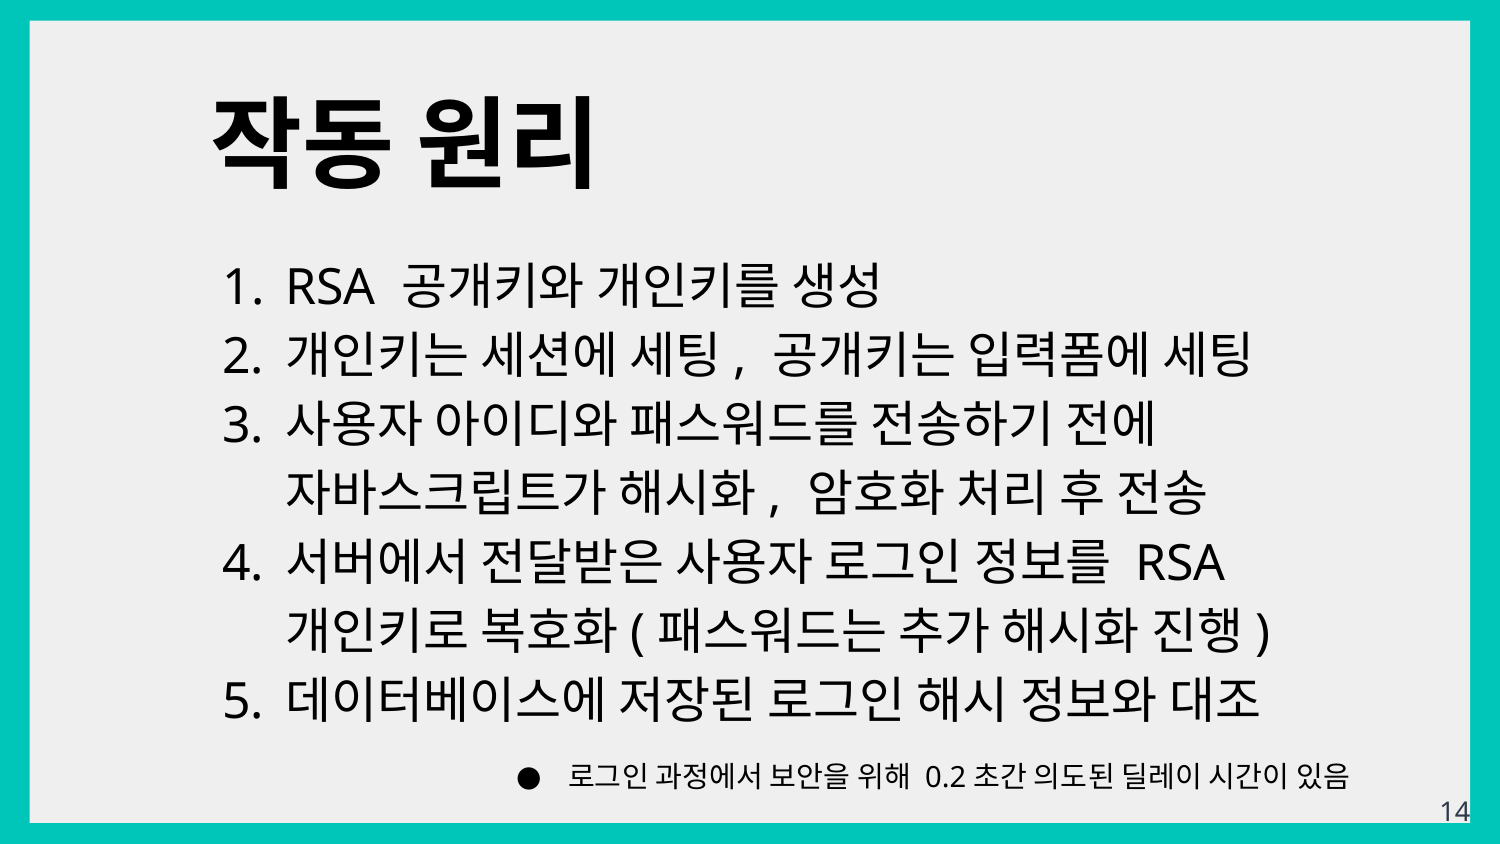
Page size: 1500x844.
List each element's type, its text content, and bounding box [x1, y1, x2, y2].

slide_number ‹#› [1410, 779, 1500, 844]
text_box 작동 원리 RSA 공개키와 개인키를 생성 개인키는 세션에 세팅, 공개키는 입력폼에 세팅 사용자 아이디와 패스워드를 전송하기 전에 자바스크립트가 해시화, 암호화 처리 후 전송 서버에서 전달받은 사용자 로그인 정보를 RSA 개인키로 복호화(패스워드는 추가 해시화 진행) 데이터베이스에 저장된 로그인 해시 정보와 대조 로그인 과정에서 보안을 위해 0.2초간 의도된 딜레이 시간이 있음 [195, 39, 1366, 807]
